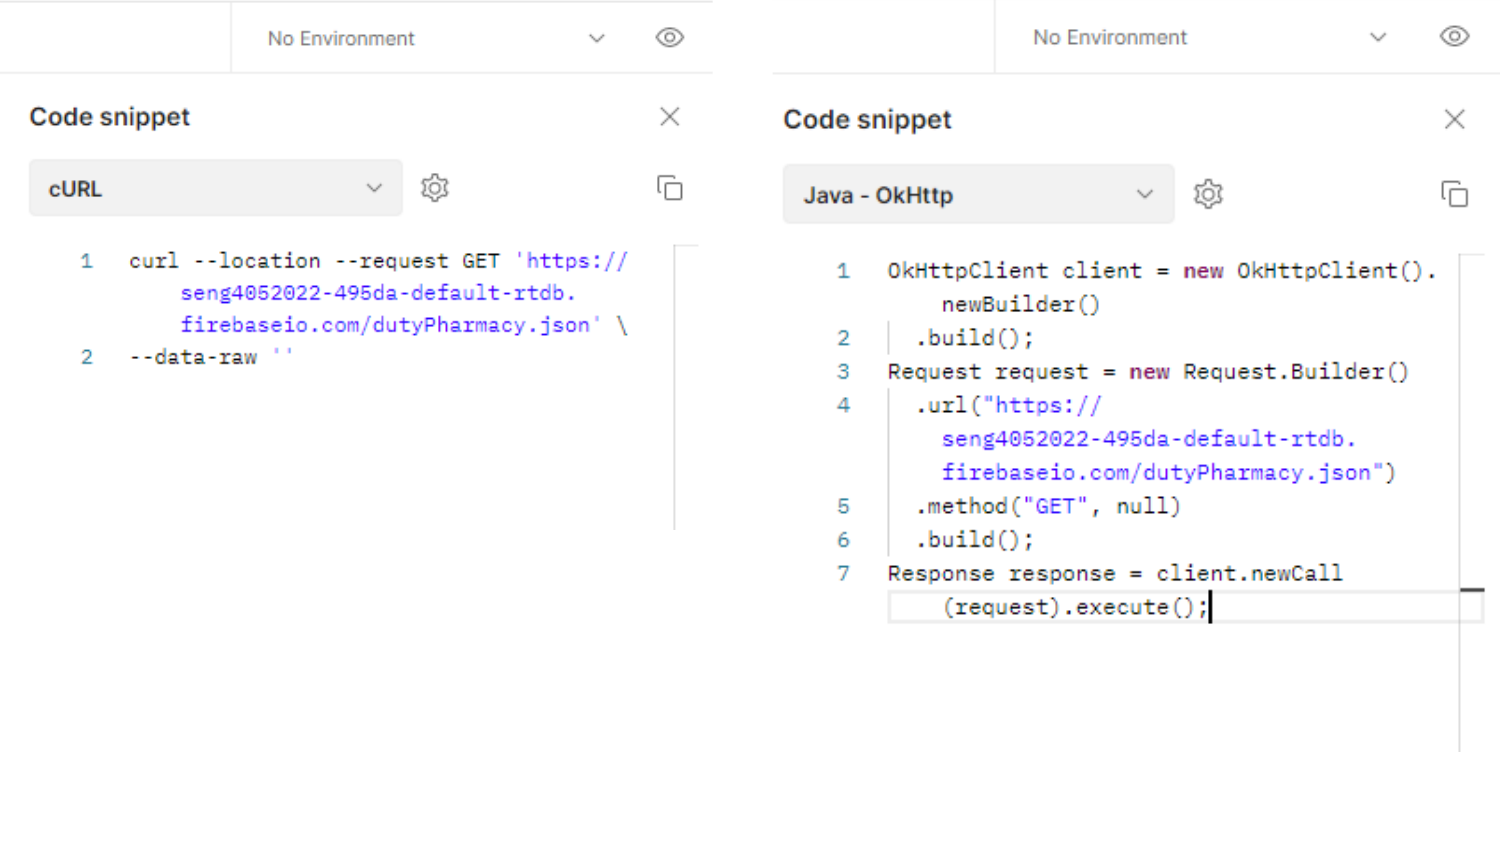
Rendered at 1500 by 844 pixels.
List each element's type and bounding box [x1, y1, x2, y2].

picture [0, 0, 713, 530]
picture [772, 0, 1500, 752]
